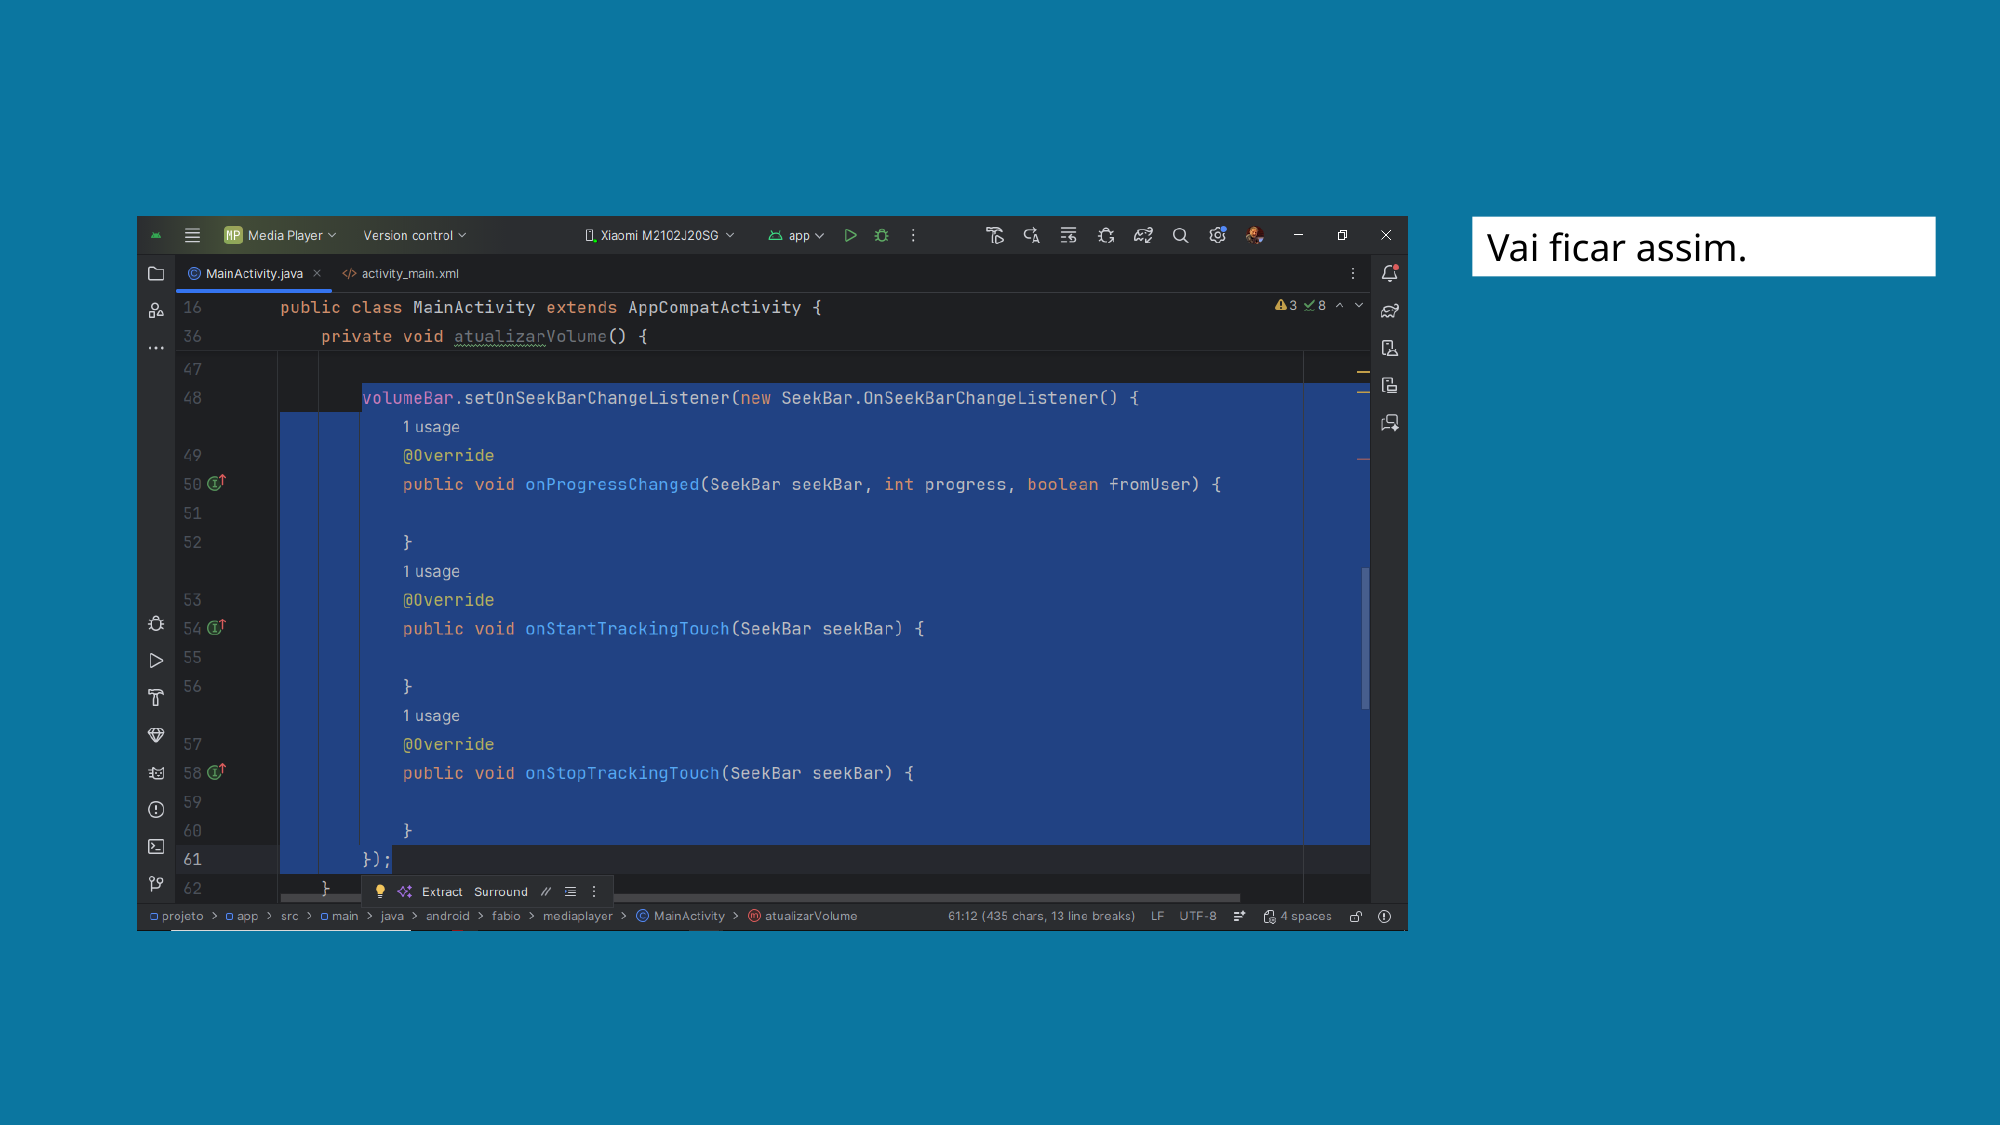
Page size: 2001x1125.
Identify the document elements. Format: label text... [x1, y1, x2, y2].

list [136, 216, 1408, 931]
text_box Vai ficar assim. [1472, 216, 1936, 277]
